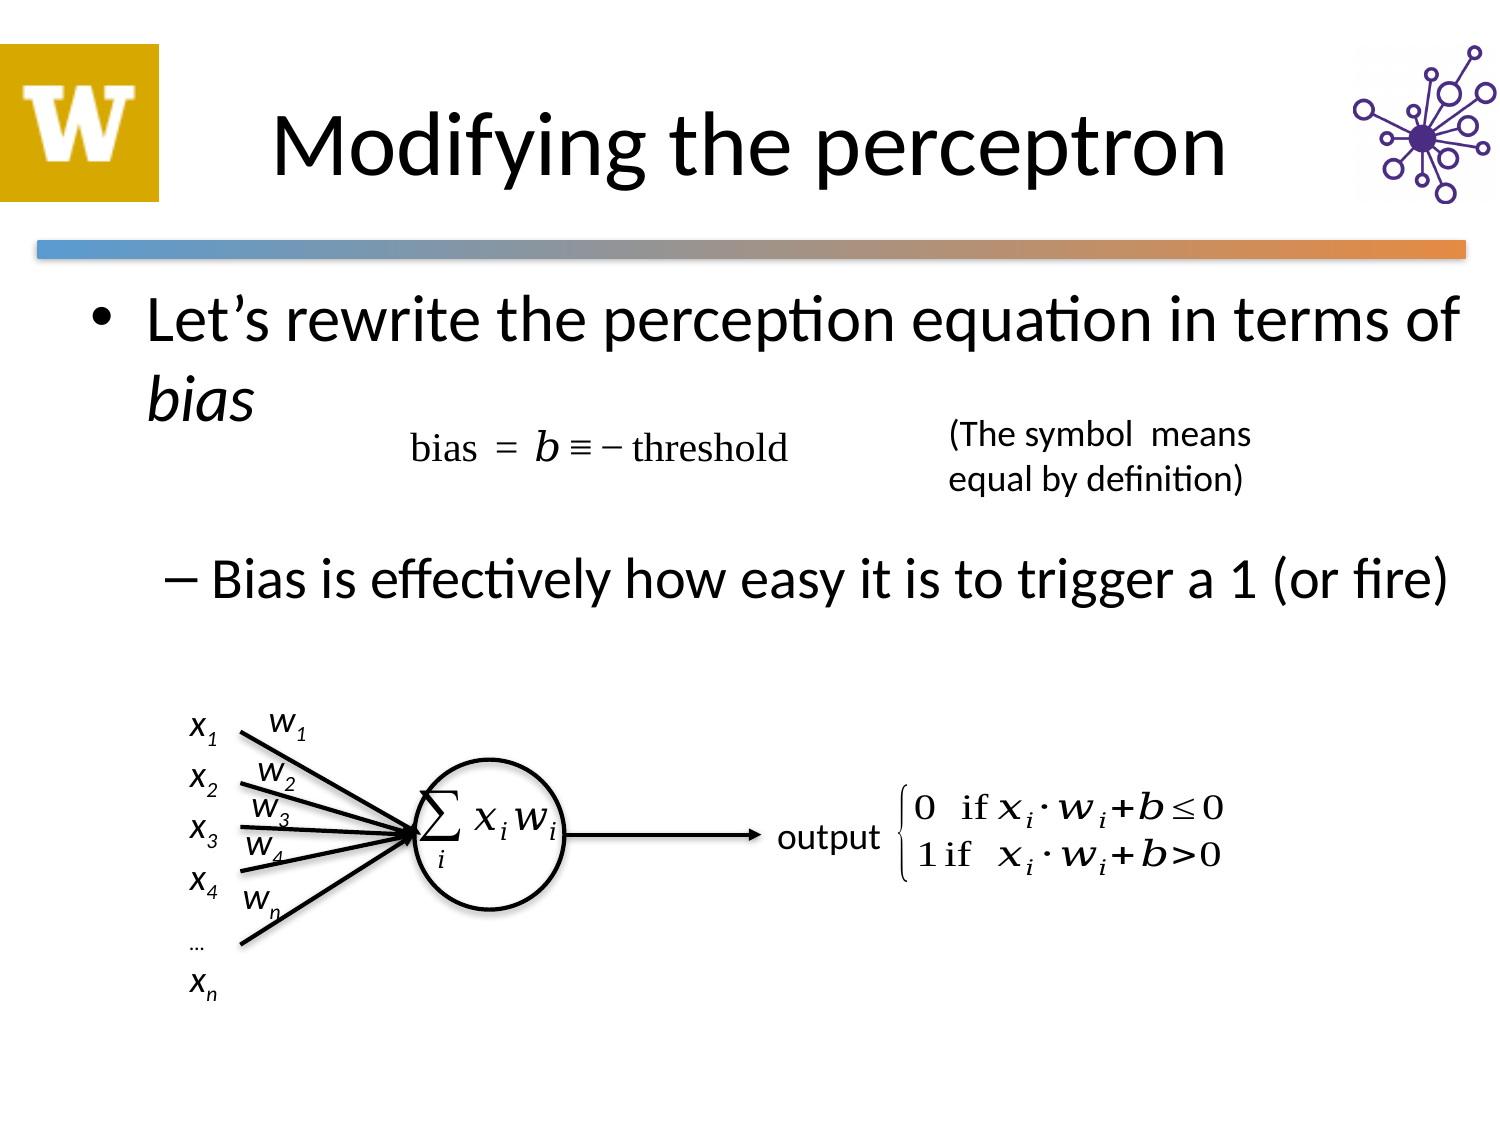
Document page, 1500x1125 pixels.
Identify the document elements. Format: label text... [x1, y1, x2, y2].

list Let’s rewrite the perception equation in terms of bias Bias is effectively how easy it is to trigger a 1 (or fire) [75, 267, 1500, 1108]
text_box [173, 687, 1229, 996]
picture [1425, 45, 1497, 204]
picture [0, 44, 159, 202]
title Modifying the perceptron [75, 45, 1425, 233]
